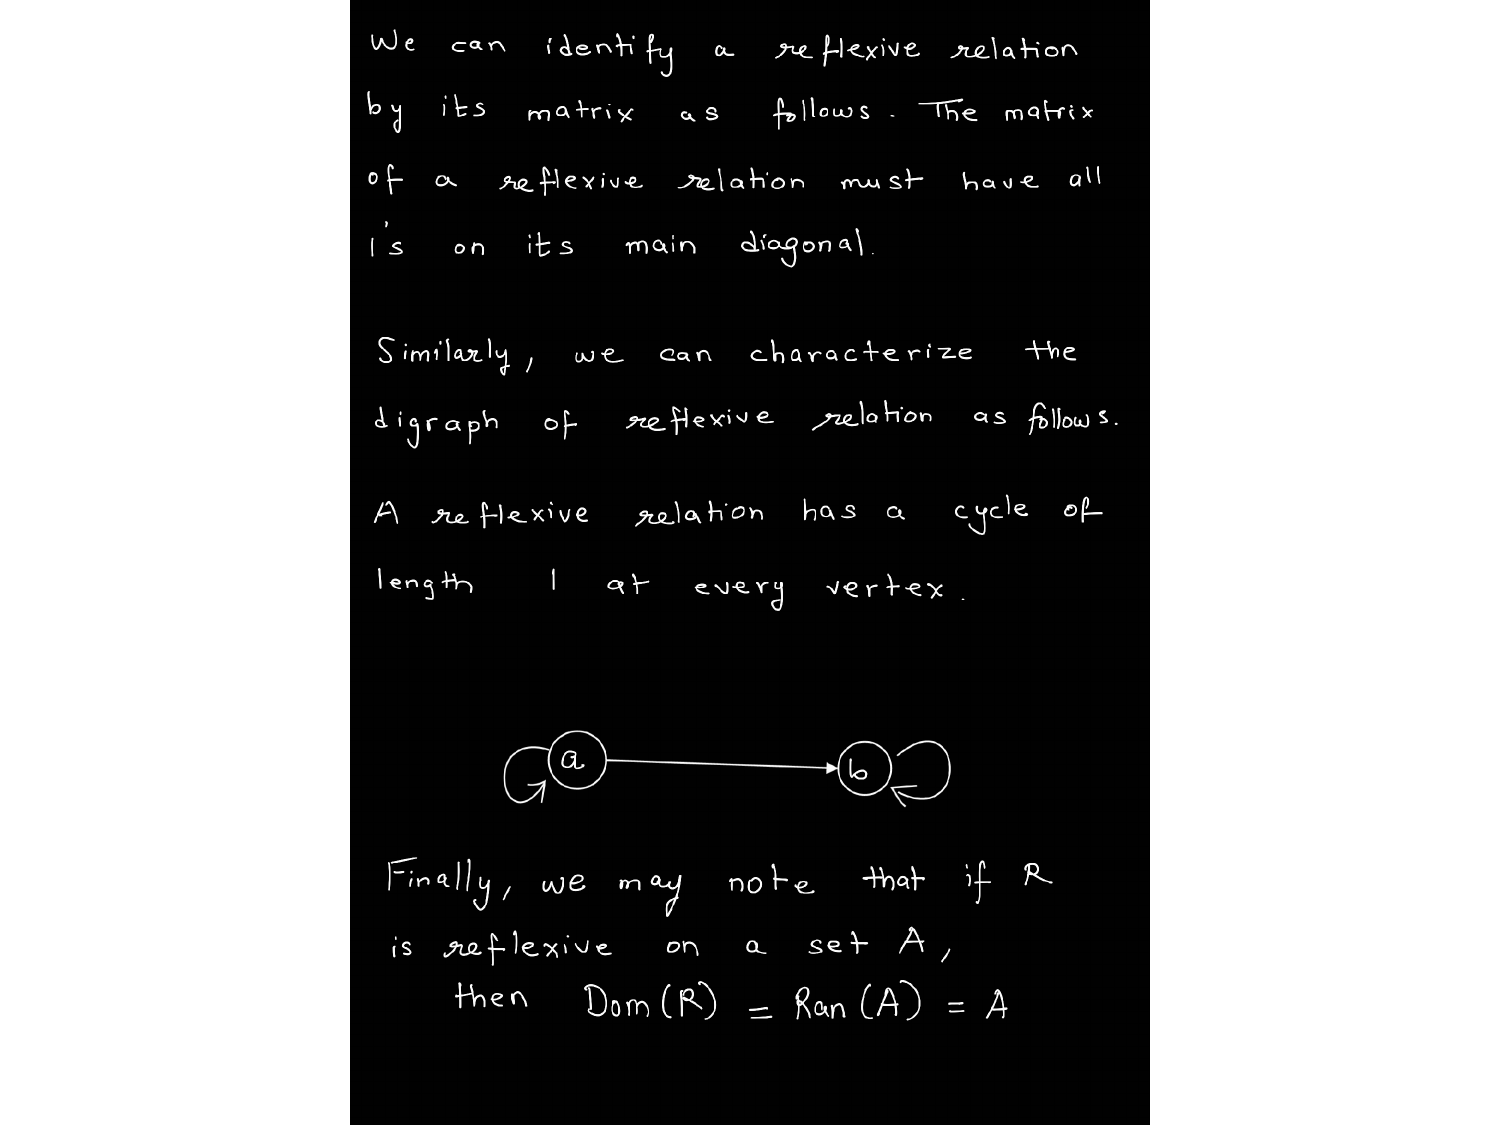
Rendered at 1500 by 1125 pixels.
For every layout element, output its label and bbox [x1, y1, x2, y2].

picture [350, 0, 1150, 1125]
